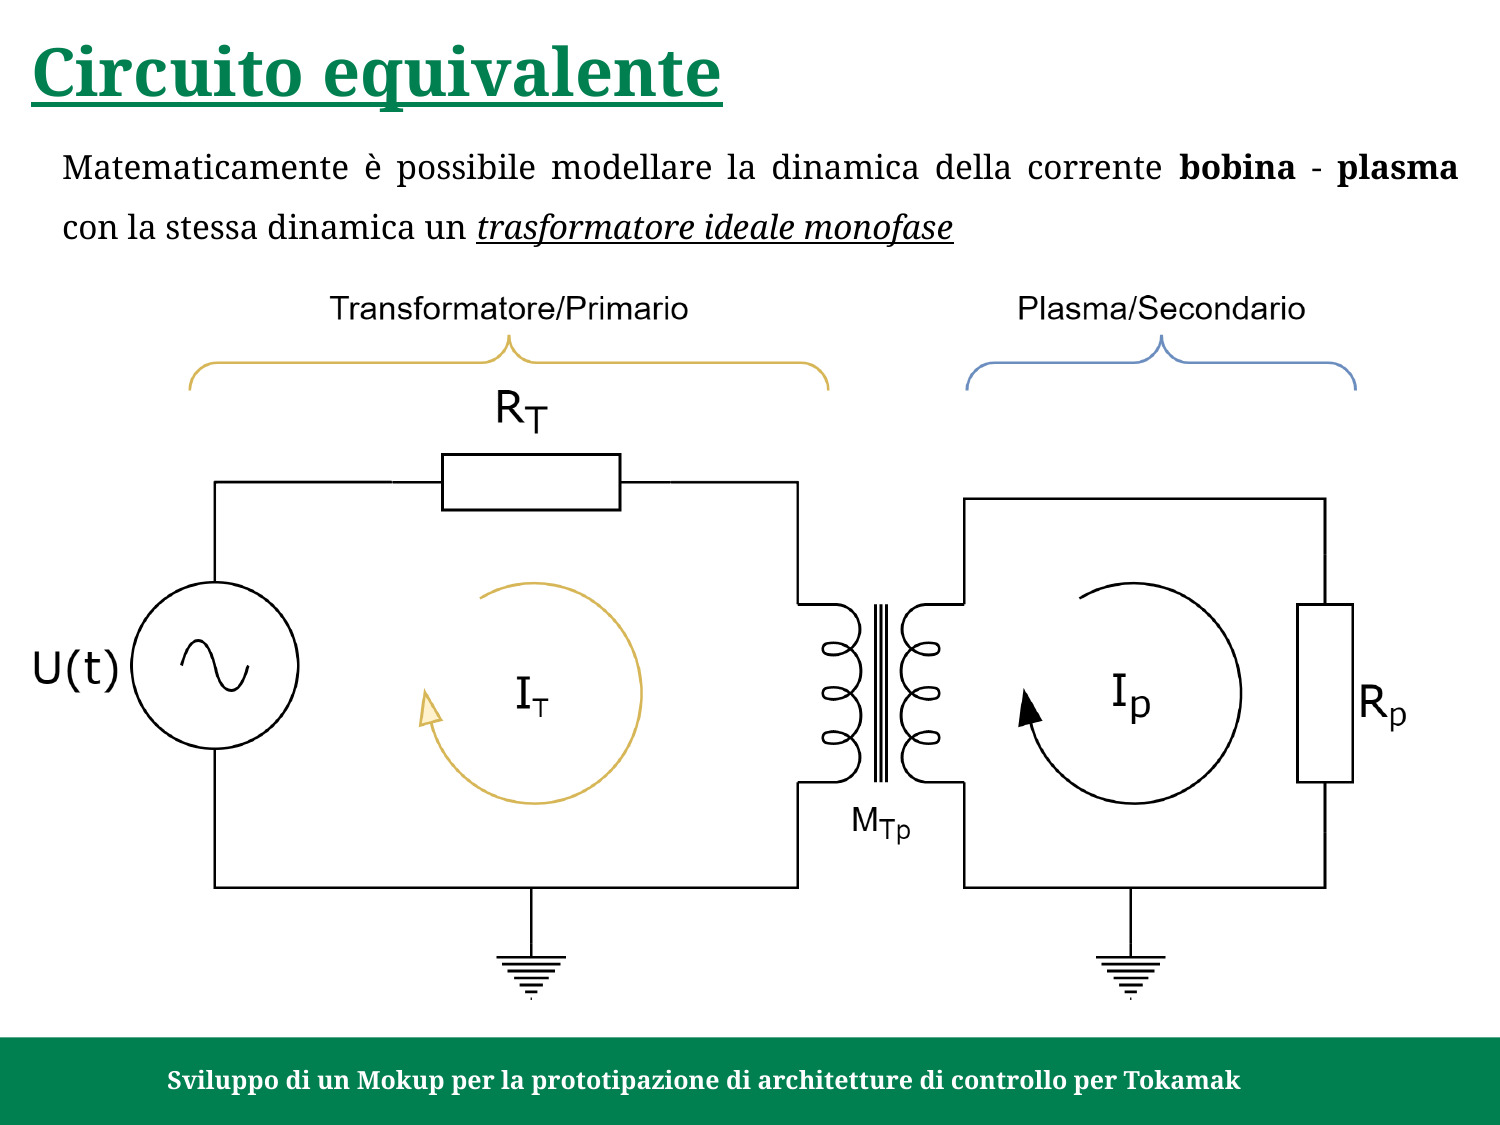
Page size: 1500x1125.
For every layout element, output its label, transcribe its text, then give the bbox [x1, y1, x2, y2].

text_box Matematicamente è possibile modellare la dinamica della corrente bobina - plasma con la stessa dinamica un trasformatore ideale monofase [47, 118, 1474, 254]
picture [30, 286, 1465, 1000]
text_box Circuito equivalente [16, 22, 738, 118]
text_box 15/10/2021 Sviluppo di un Mokup per la prototipazione di architetture di controllo per Tokamak Pagina 21 [0, 1037, 1500, 1125]
